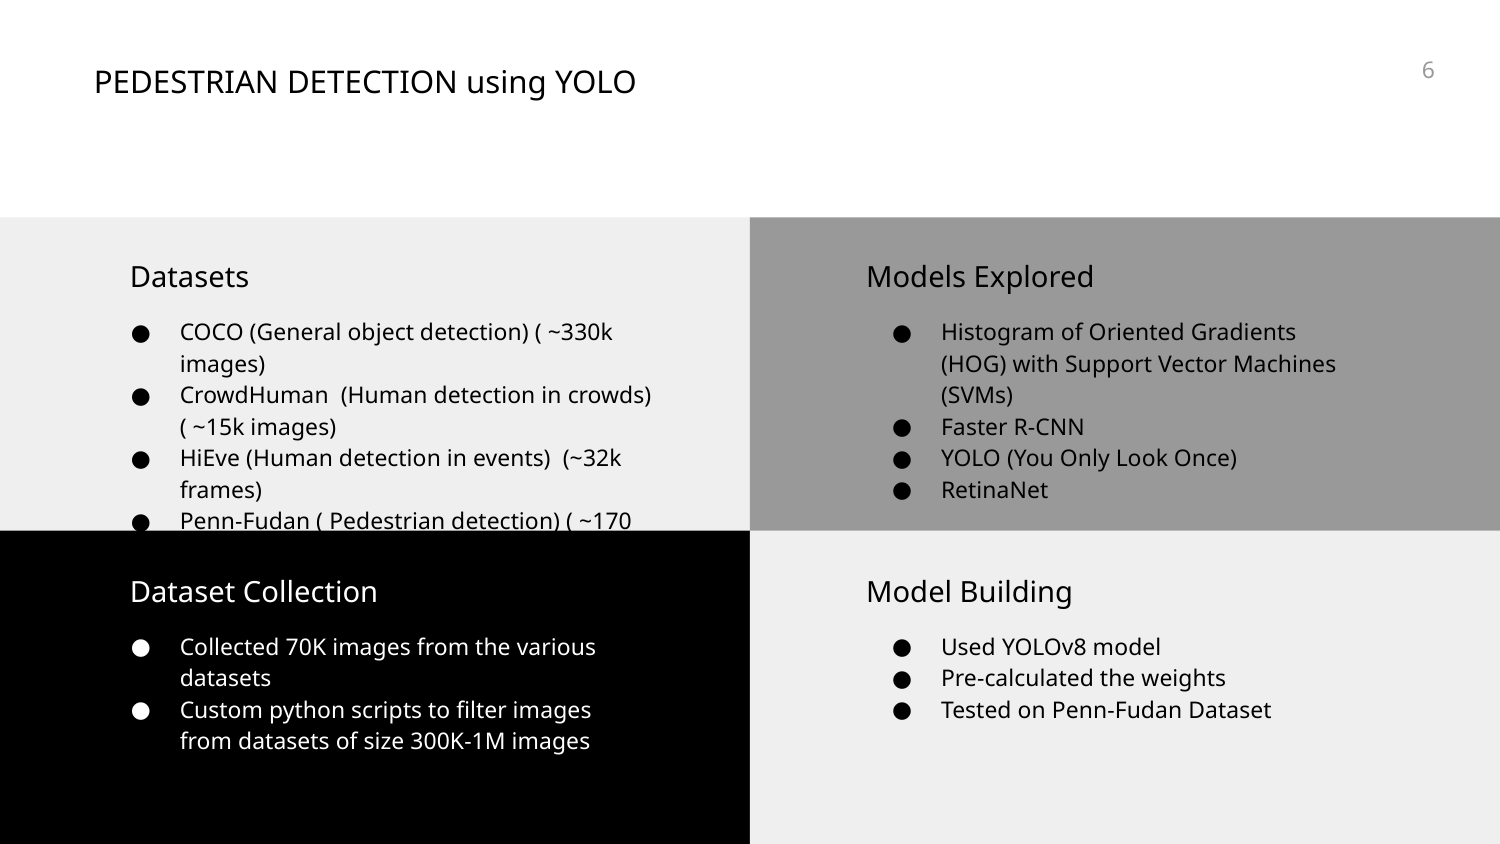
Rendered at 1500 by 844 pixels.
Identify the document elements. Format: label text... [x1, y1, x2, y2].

slide_number ‹#› [1392, 41, 1450, 71]
text_box Collected 70K images from the various datasets Custom python scripts to filter images from datasets of size 300K-1M images [104, 628, 642, 788]
subtitle PEDESTRIAN DETECTION using YOLO [78, 47, 726, 103]
text_box Datasets [129, 258, 435, 300]
text_box Models Explored [865, 258, 1172, 316]
text_box Histogram of Oriented Gradients (HOG) with Support Vector Machines (SVMs) Faster R-CNN YOLO (You Only Look Once) RetinaNet [866, 313, 1398, 494]
text_box Dataset Collection [129, 573, 435, 631]
text_box Used YOLOv8 model Pre-calculated the weights Tested on Penn-Fudan Dataset [866, 628, 1443, 754]
text_box Model Building [865, 573, 1172, 631]
text_box COCO (General object detection) ( ~330k images) CrowdHuman (Human detection in crowds) ( ~15k images) HiEve (Human detection in events) (~32k frames) Penn-Fudan ( Pedestrian detection) ( ~170 images) [104, 313, 704, 511]
